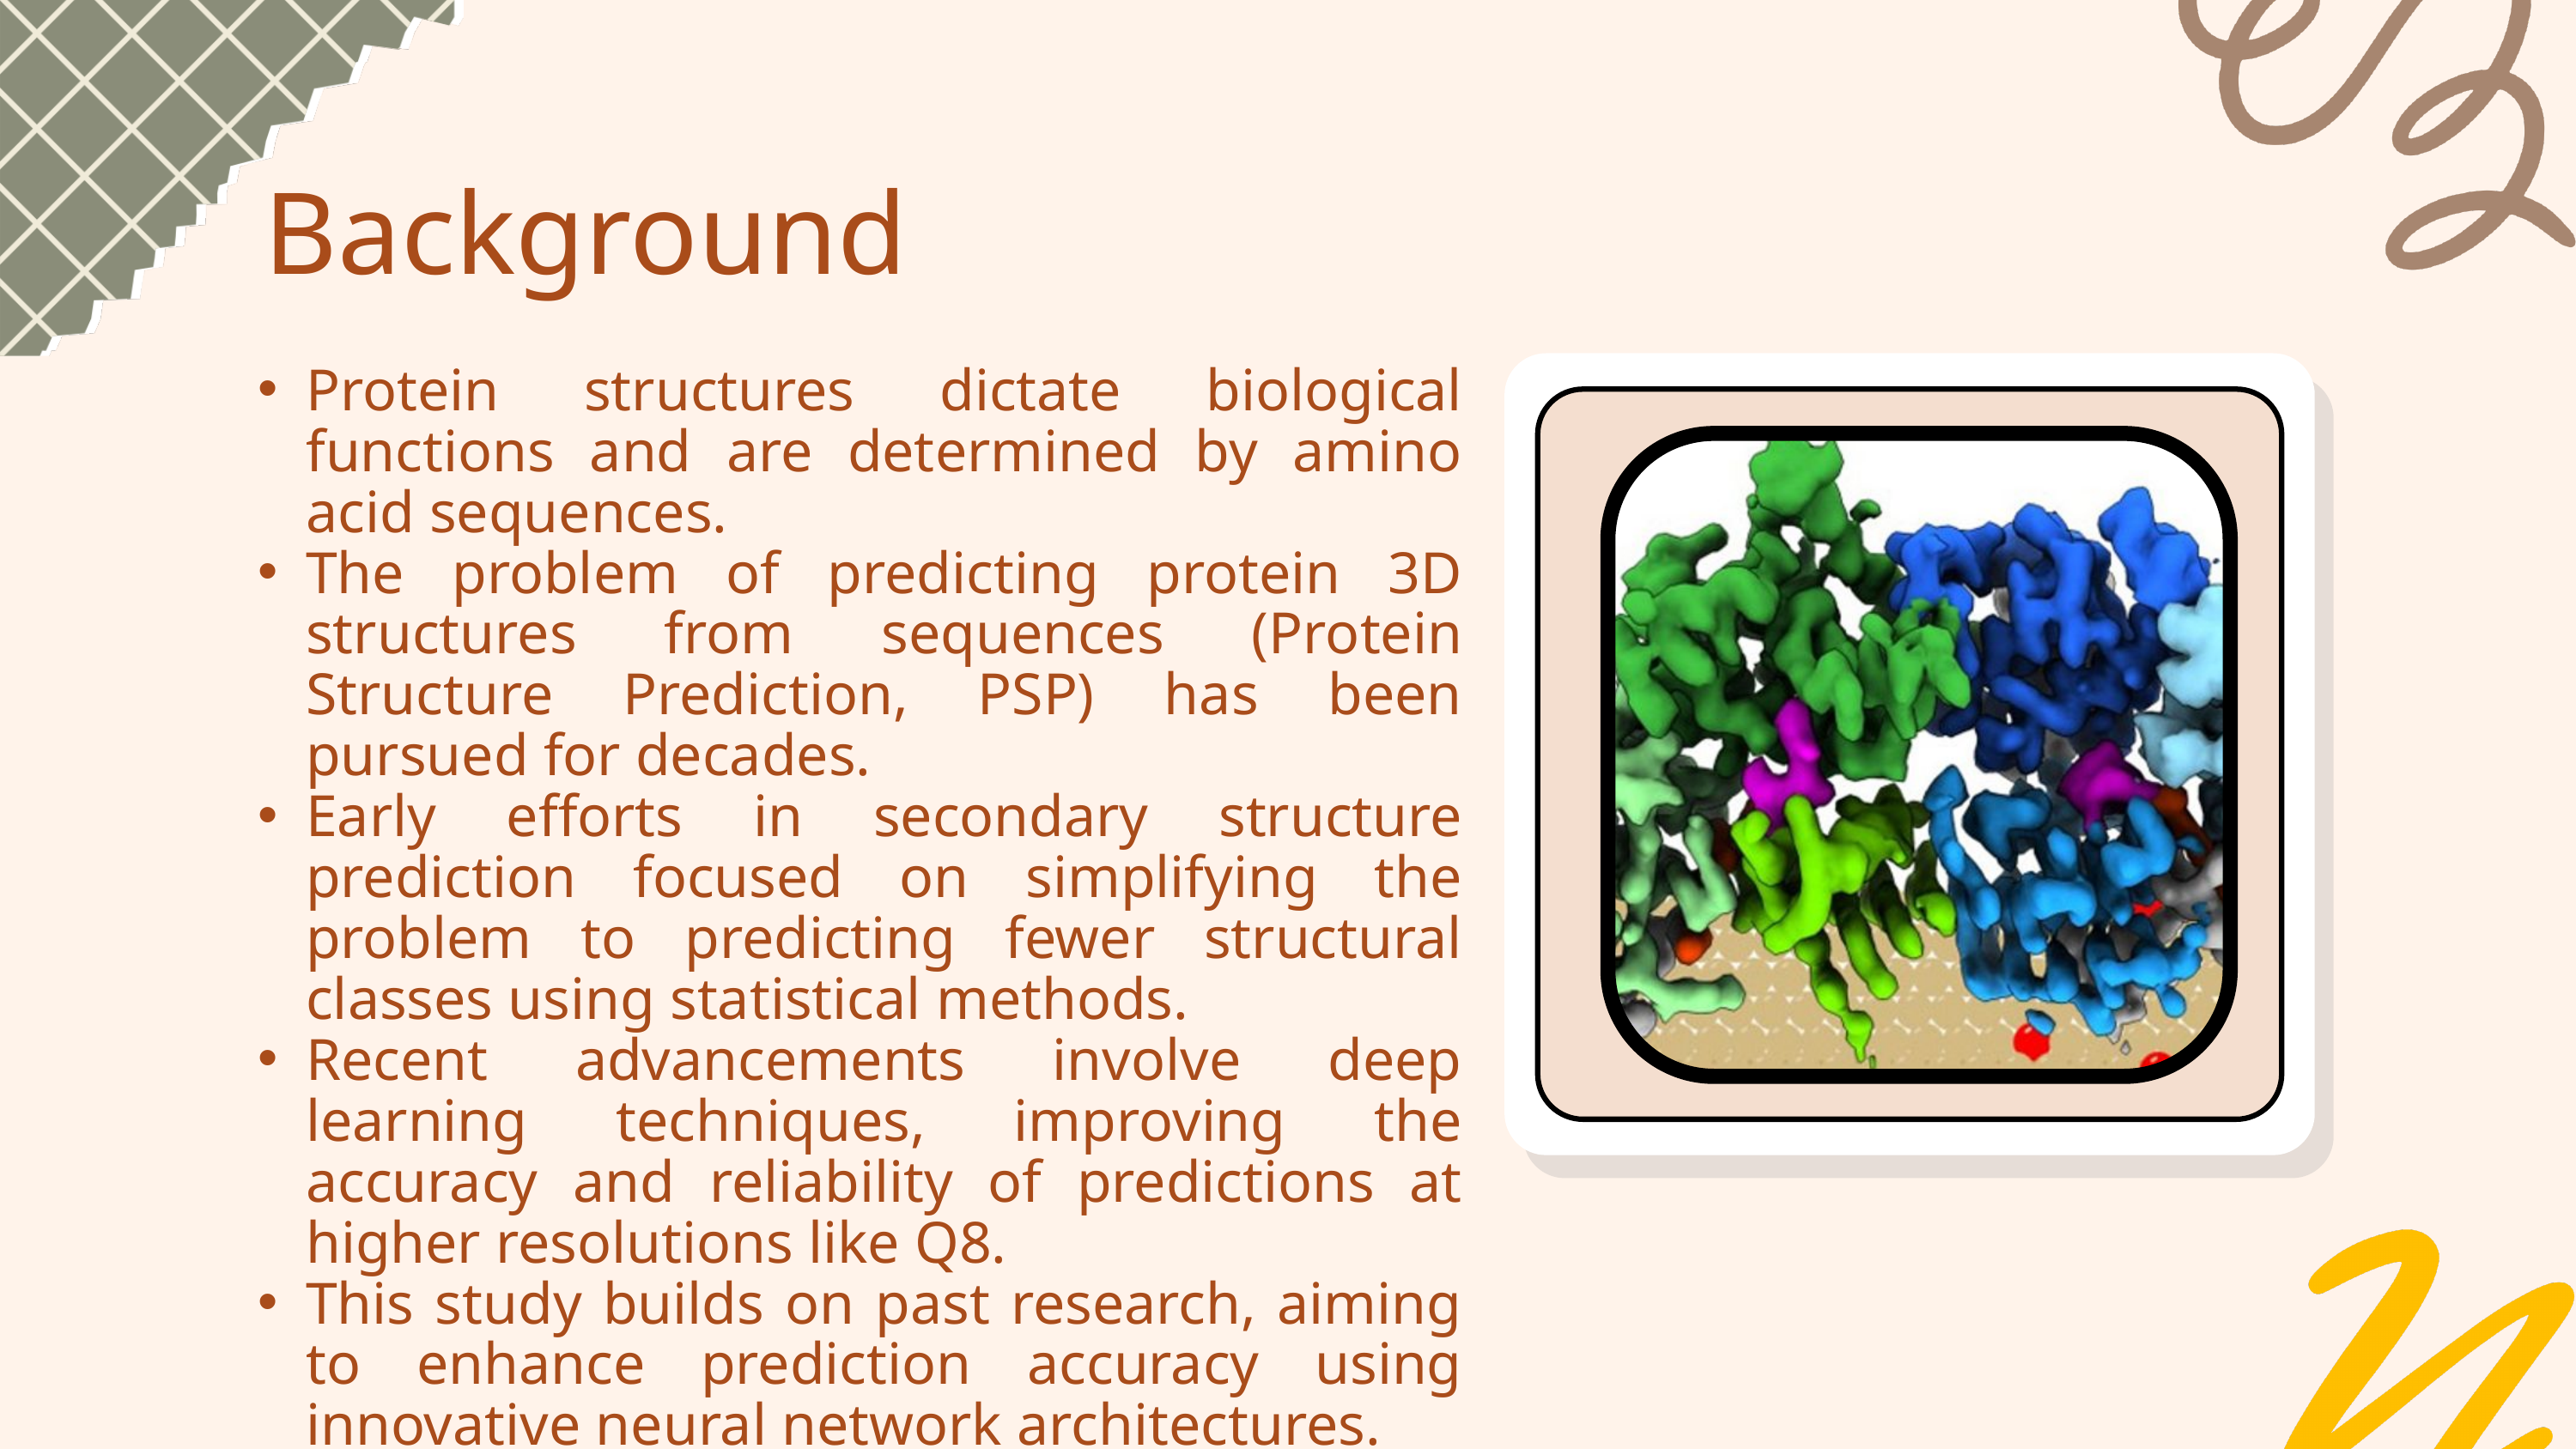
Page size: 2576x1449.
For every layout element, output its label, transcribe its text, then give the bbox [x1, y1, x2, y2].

text_box [2178, 0, 2576, 271]
text_box [2279, 1229, 2576, 1449]
text_box Background [264, 175, 1344, 297]
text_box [1504, 353, 2334, 1179]
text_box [1600, 425, 2239, 1084]
text_box [0, 0, 464, 356]
text_box Protein structures dictate biological functions and are determined by amino acid sequences. The problem of predicting protein 3D structures from sequences (Protein Structure Prediction, PSP) has been pursued for decades. Early efforts in secondary structure prediction focused on simplifying the problem to predicting fewer structural classes using statistical methods. Recent advancements involve deep learning techniques, improving the accuracy and reliability of predictions at higher resolutions like Q8. This study builds on past research, aiming to enhance prediction accuracy using innovative neural network architectures. [209, 361, 1463, 1449]
